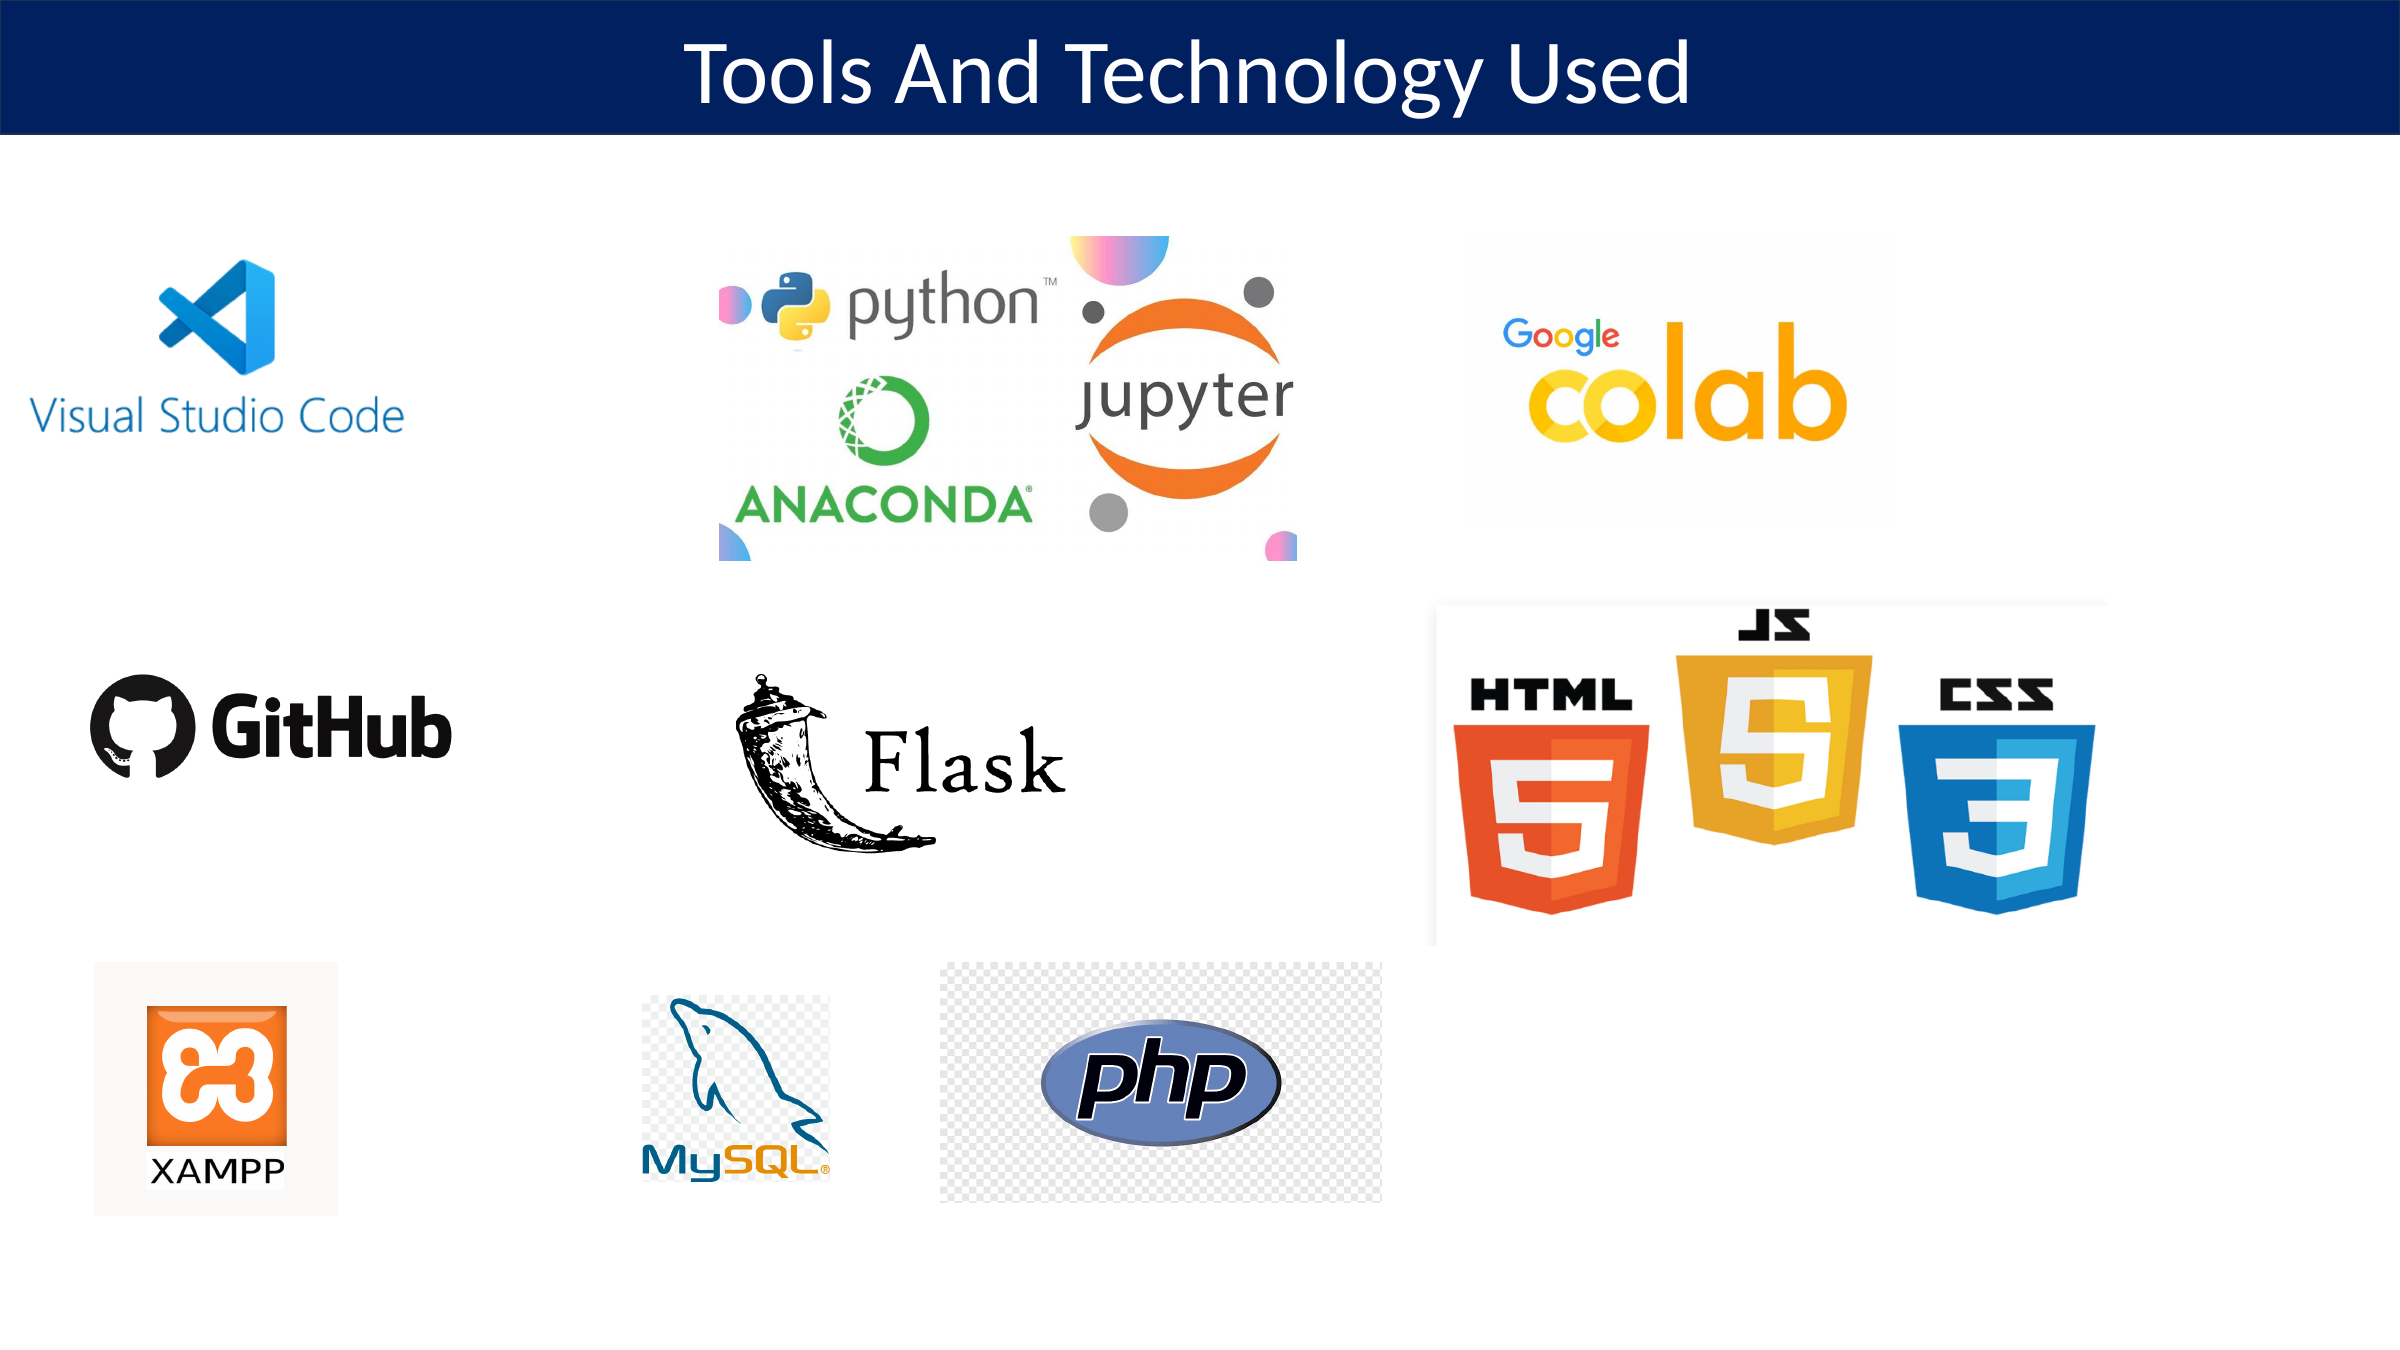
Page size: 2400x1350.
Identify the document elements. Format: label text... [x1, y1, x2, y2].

picture [940, 962, 1382, 1203]
picture [21, 242, 412, 443]
picture [735, 674, 1079, 866]
picture [1465, 236, 1896, 524]
picture [1425, 594, 2108, 946]
picture [642, 995, 830, 1182]
picture [719, 236, 1297, 561]
picture [94, 962, 338, 1216]
text_box Tools And Technology Used [0, 0, 2400, 135]
picture [31, 637, 510, 815]
